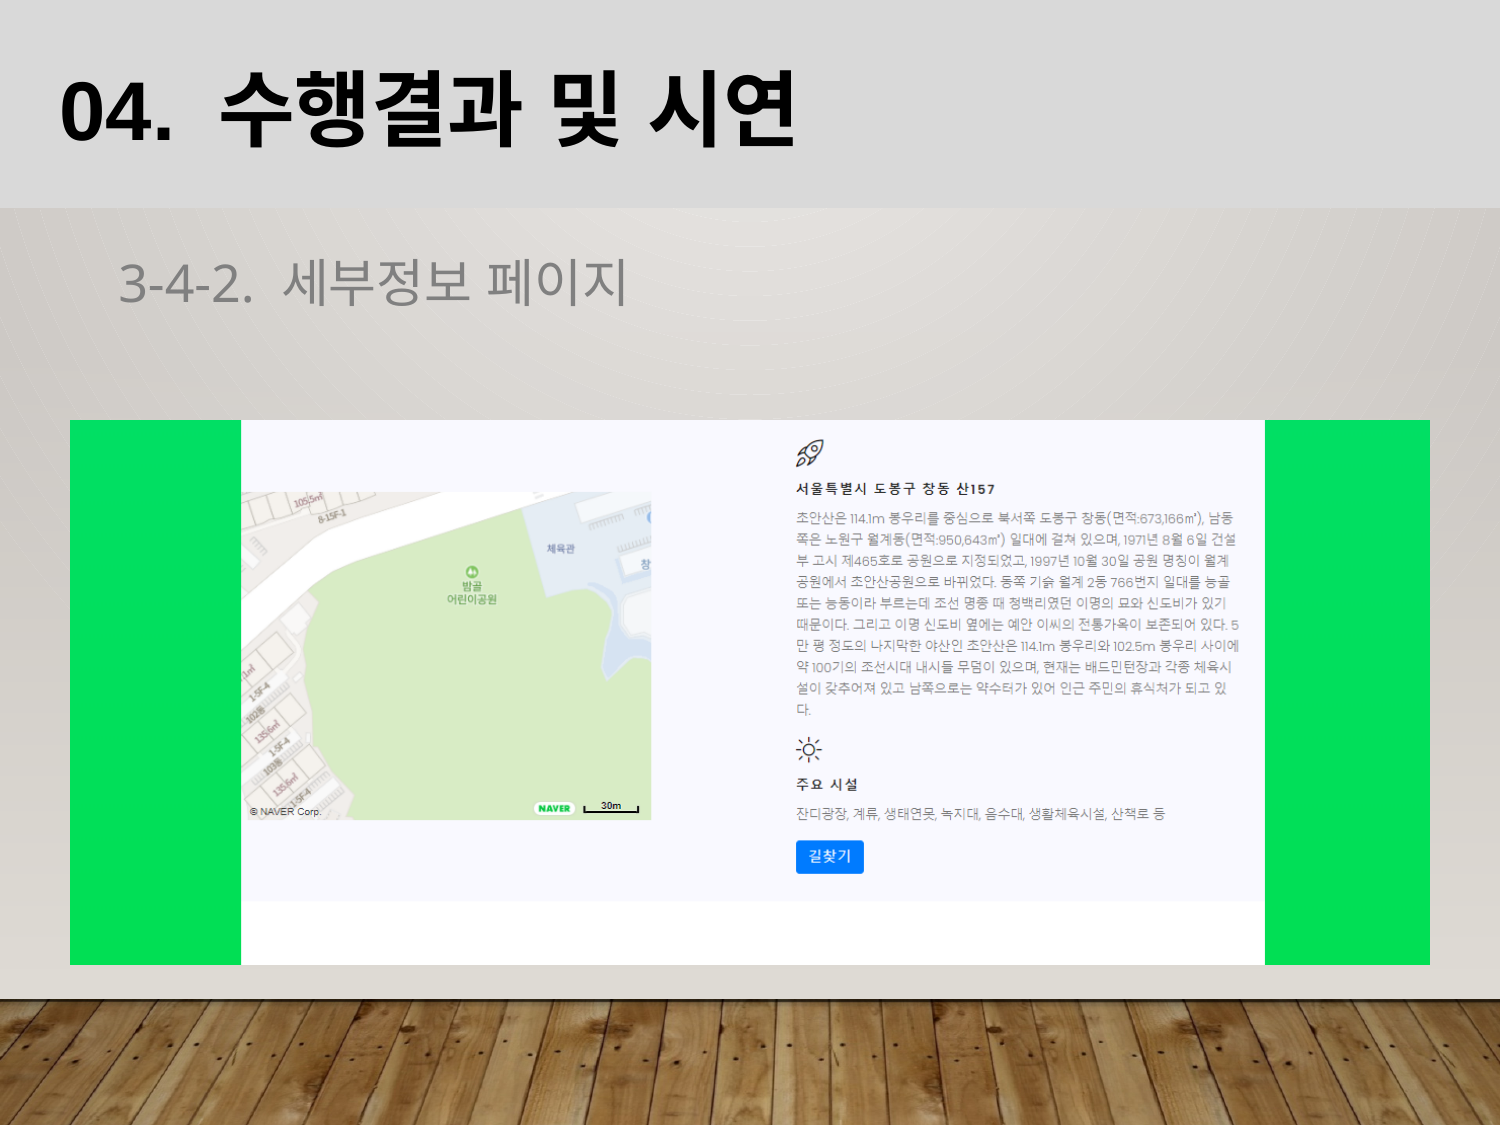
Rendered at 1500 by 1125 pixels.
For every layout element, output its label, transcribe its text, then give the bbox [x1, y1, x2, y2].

picture [0, 999, 1500, 1125]
picture [70, 420, 1430, 966]
text_box 04. 수행결과 및 시연 [44, 61, 1312, 153]
text_box 3-4-2. 세부정보 페이지 [103, 243, 895, 321]
